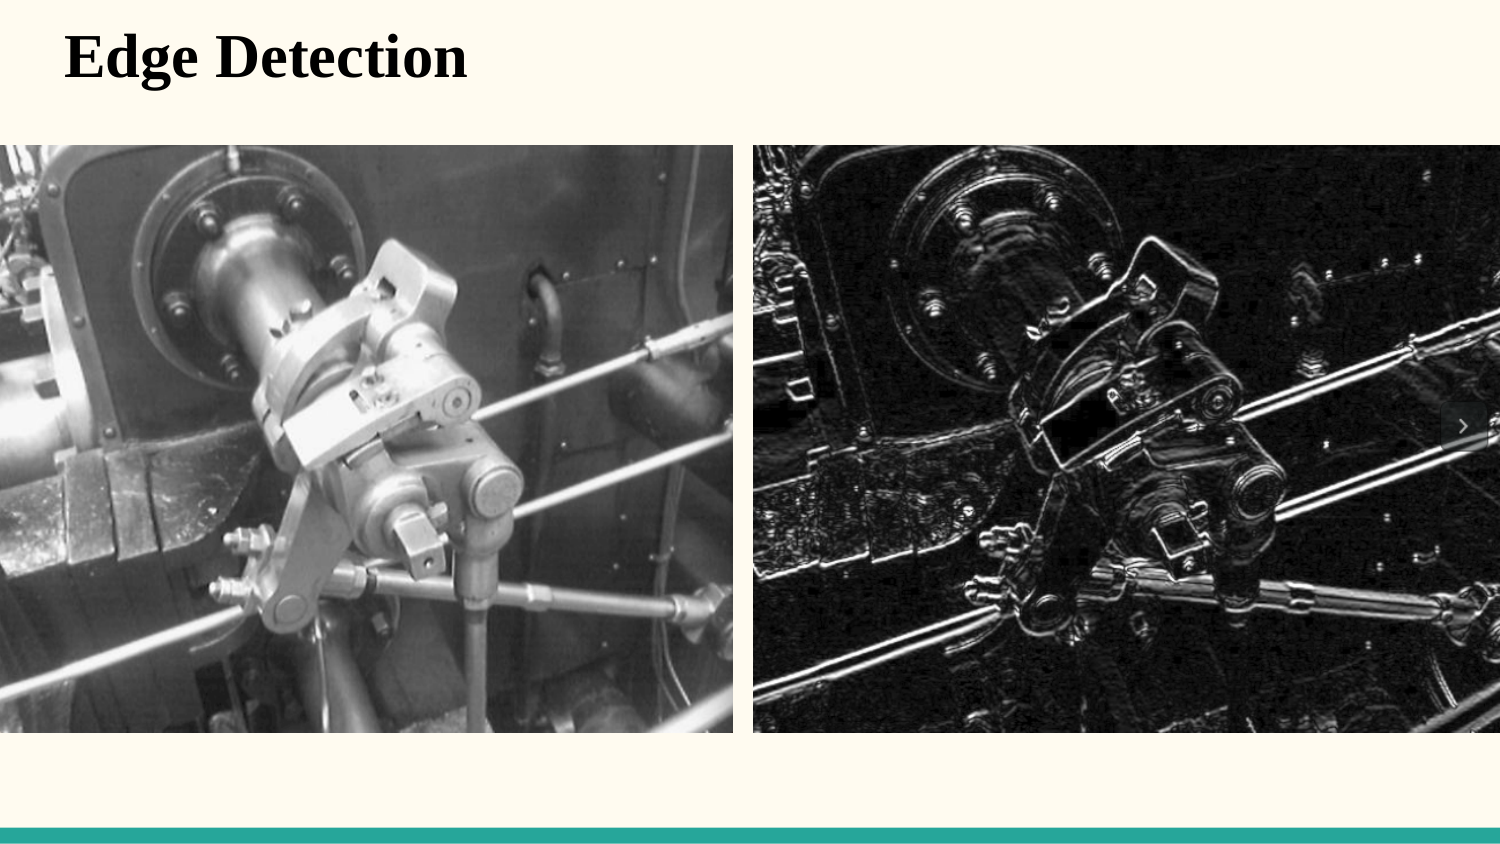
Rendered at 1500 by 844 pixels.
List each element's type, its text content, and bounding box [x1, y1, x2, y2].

title Edge Detection [49, 0, 1447, 101]
picture [0, 145, 734, 734]
picture [753, 145, 1500, 734]
